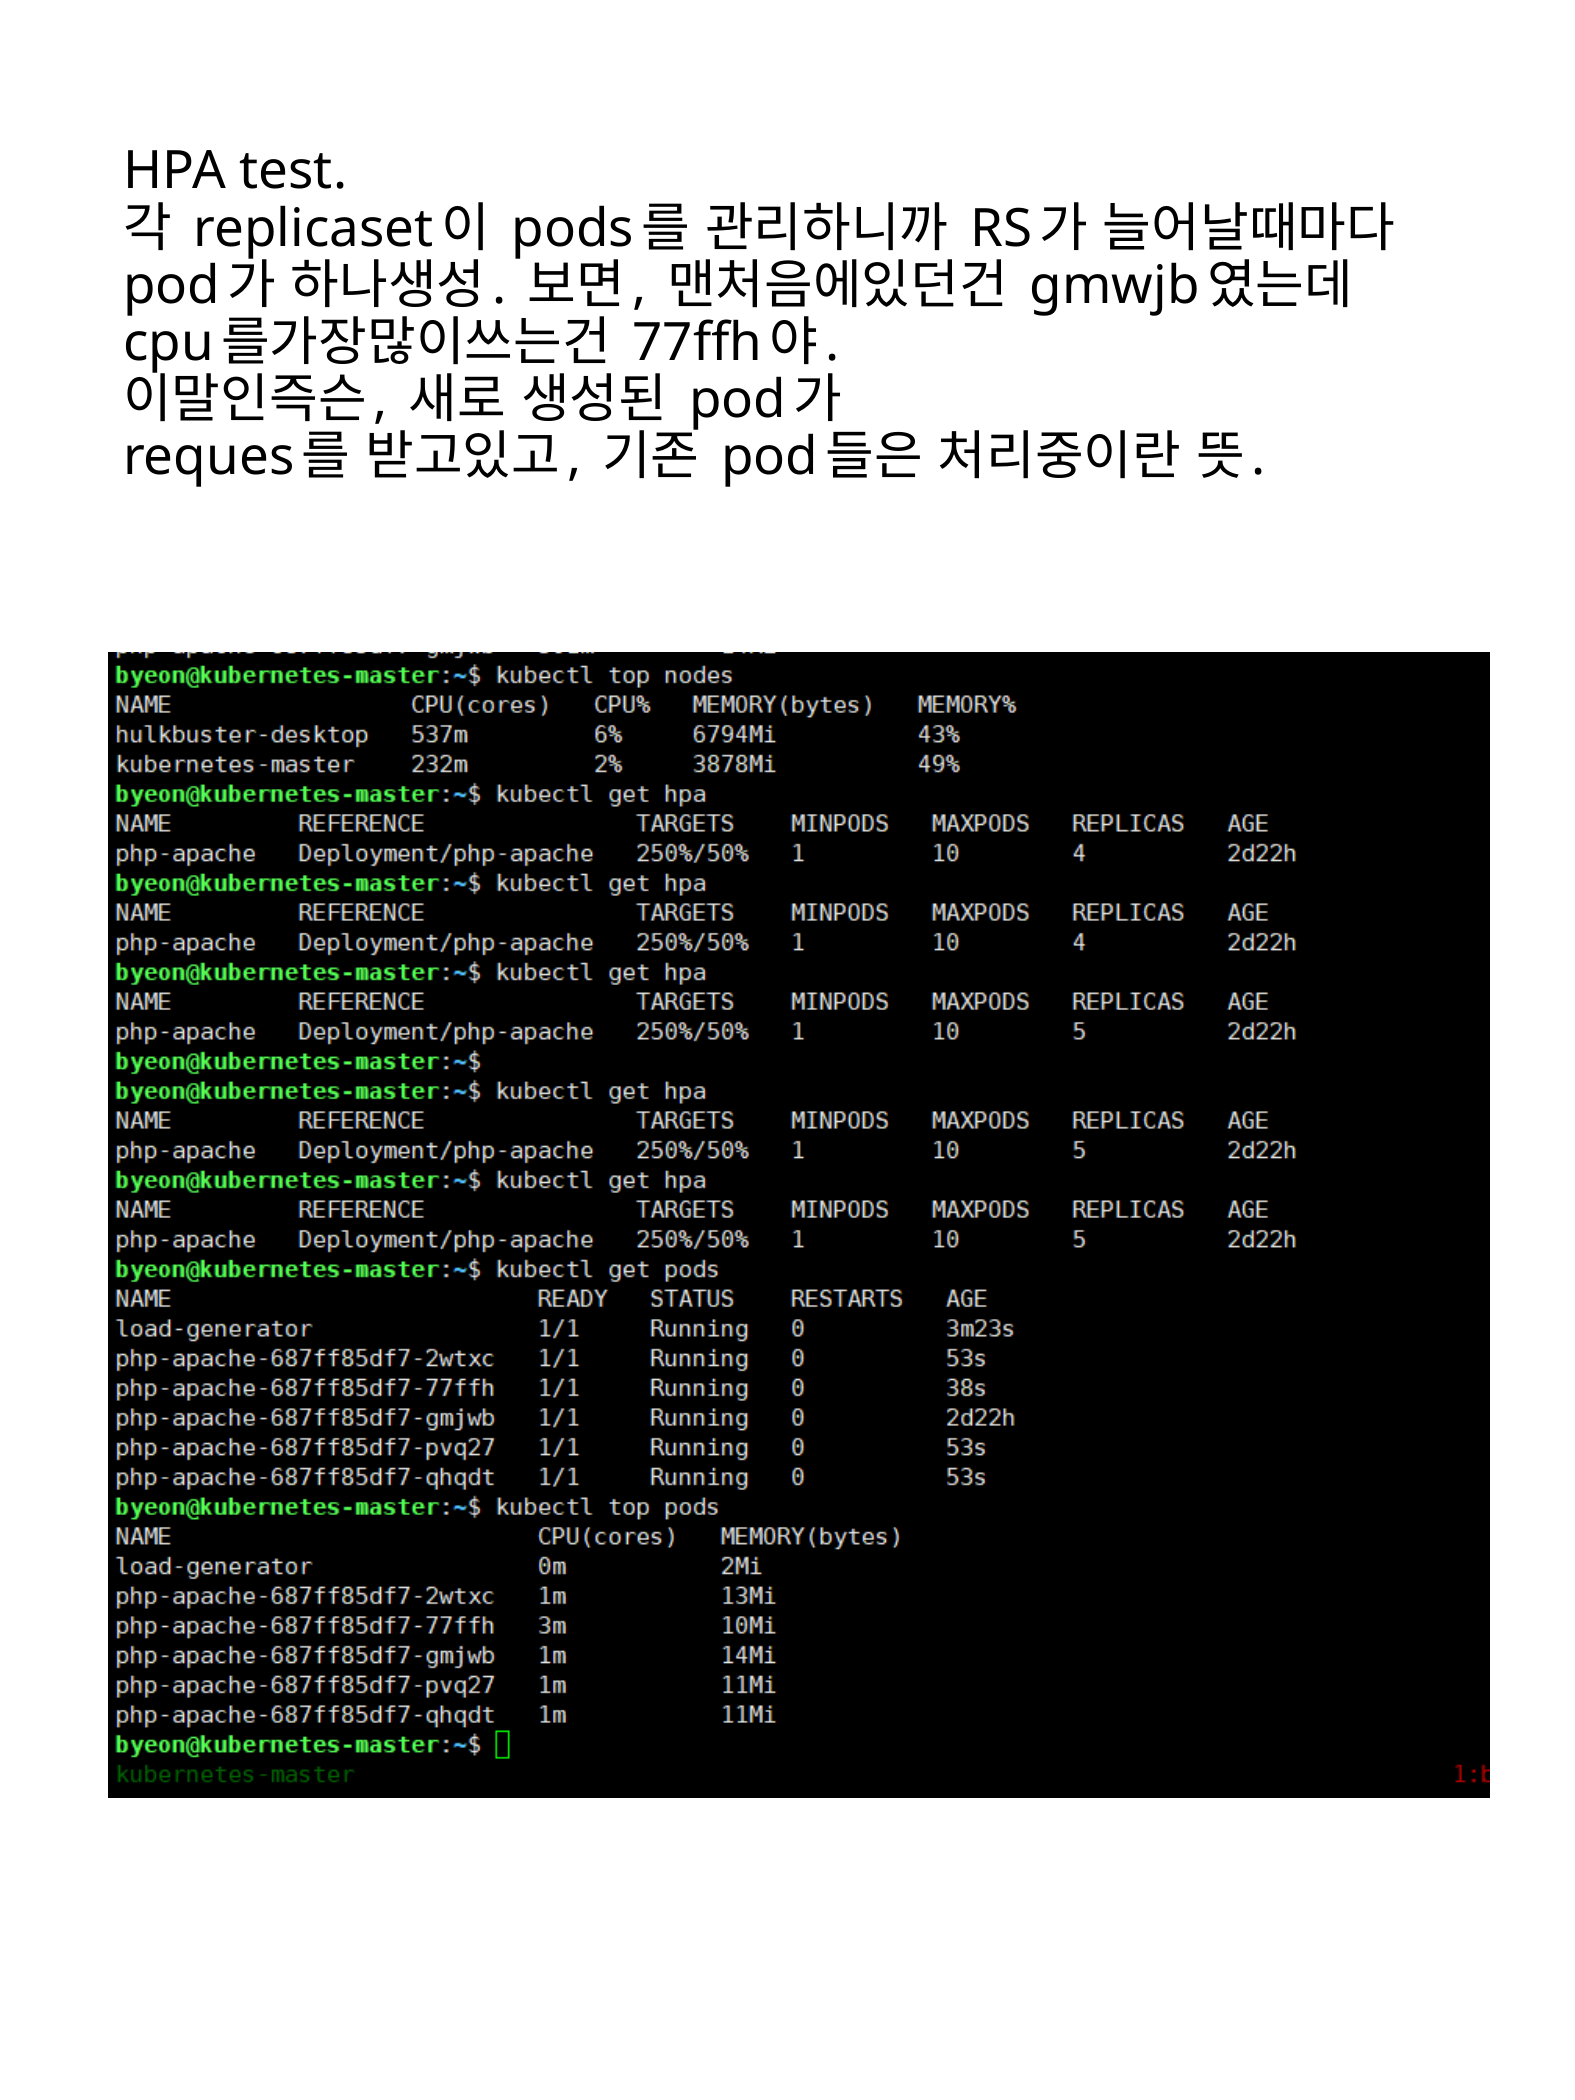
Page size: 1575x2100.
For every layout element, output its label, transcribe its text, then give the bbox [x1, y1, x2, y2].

title HPA test. 각 replicaset이 pods를 관리하니까 RS가 늘어날때마다 pod가 하나생성. 보면, 맨처음에있던건 gmwjb였는데 cpu를가장많이쓰는건 77ffh야. 이말인즉슨, 새로 생성된 pod가 reques를 받고있고, 기존 pod들은 처리중이란 뜻. [108, 111, 1467, 518]
picture [108, 652, 1490, 1798]
